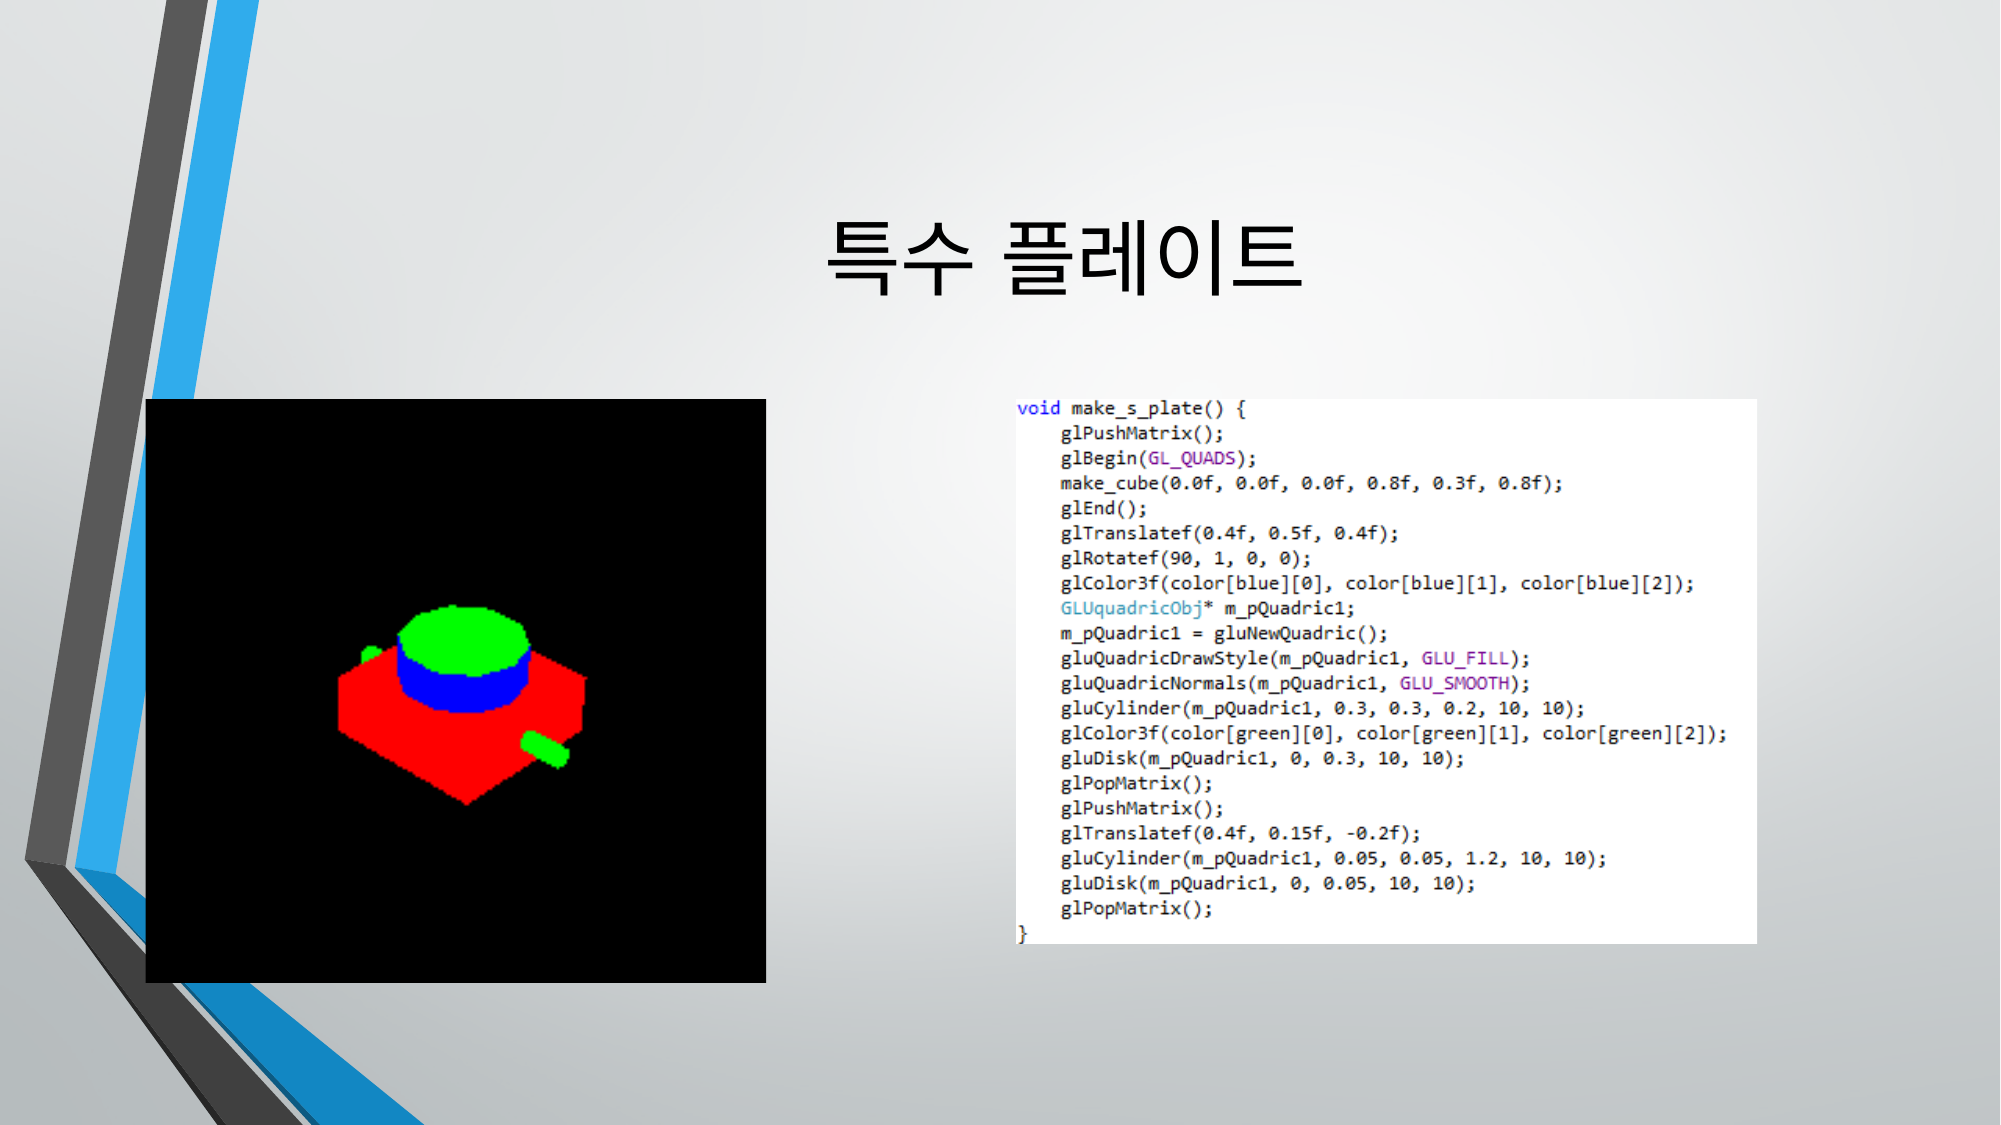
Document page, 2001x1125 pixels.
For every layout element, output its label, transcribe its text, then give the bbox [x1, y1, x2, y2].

picture [1015, 399, 1758, 945]
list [145, 399, 767, 983]
title 특수 플레이트 [243, 112, 1887, 400]
